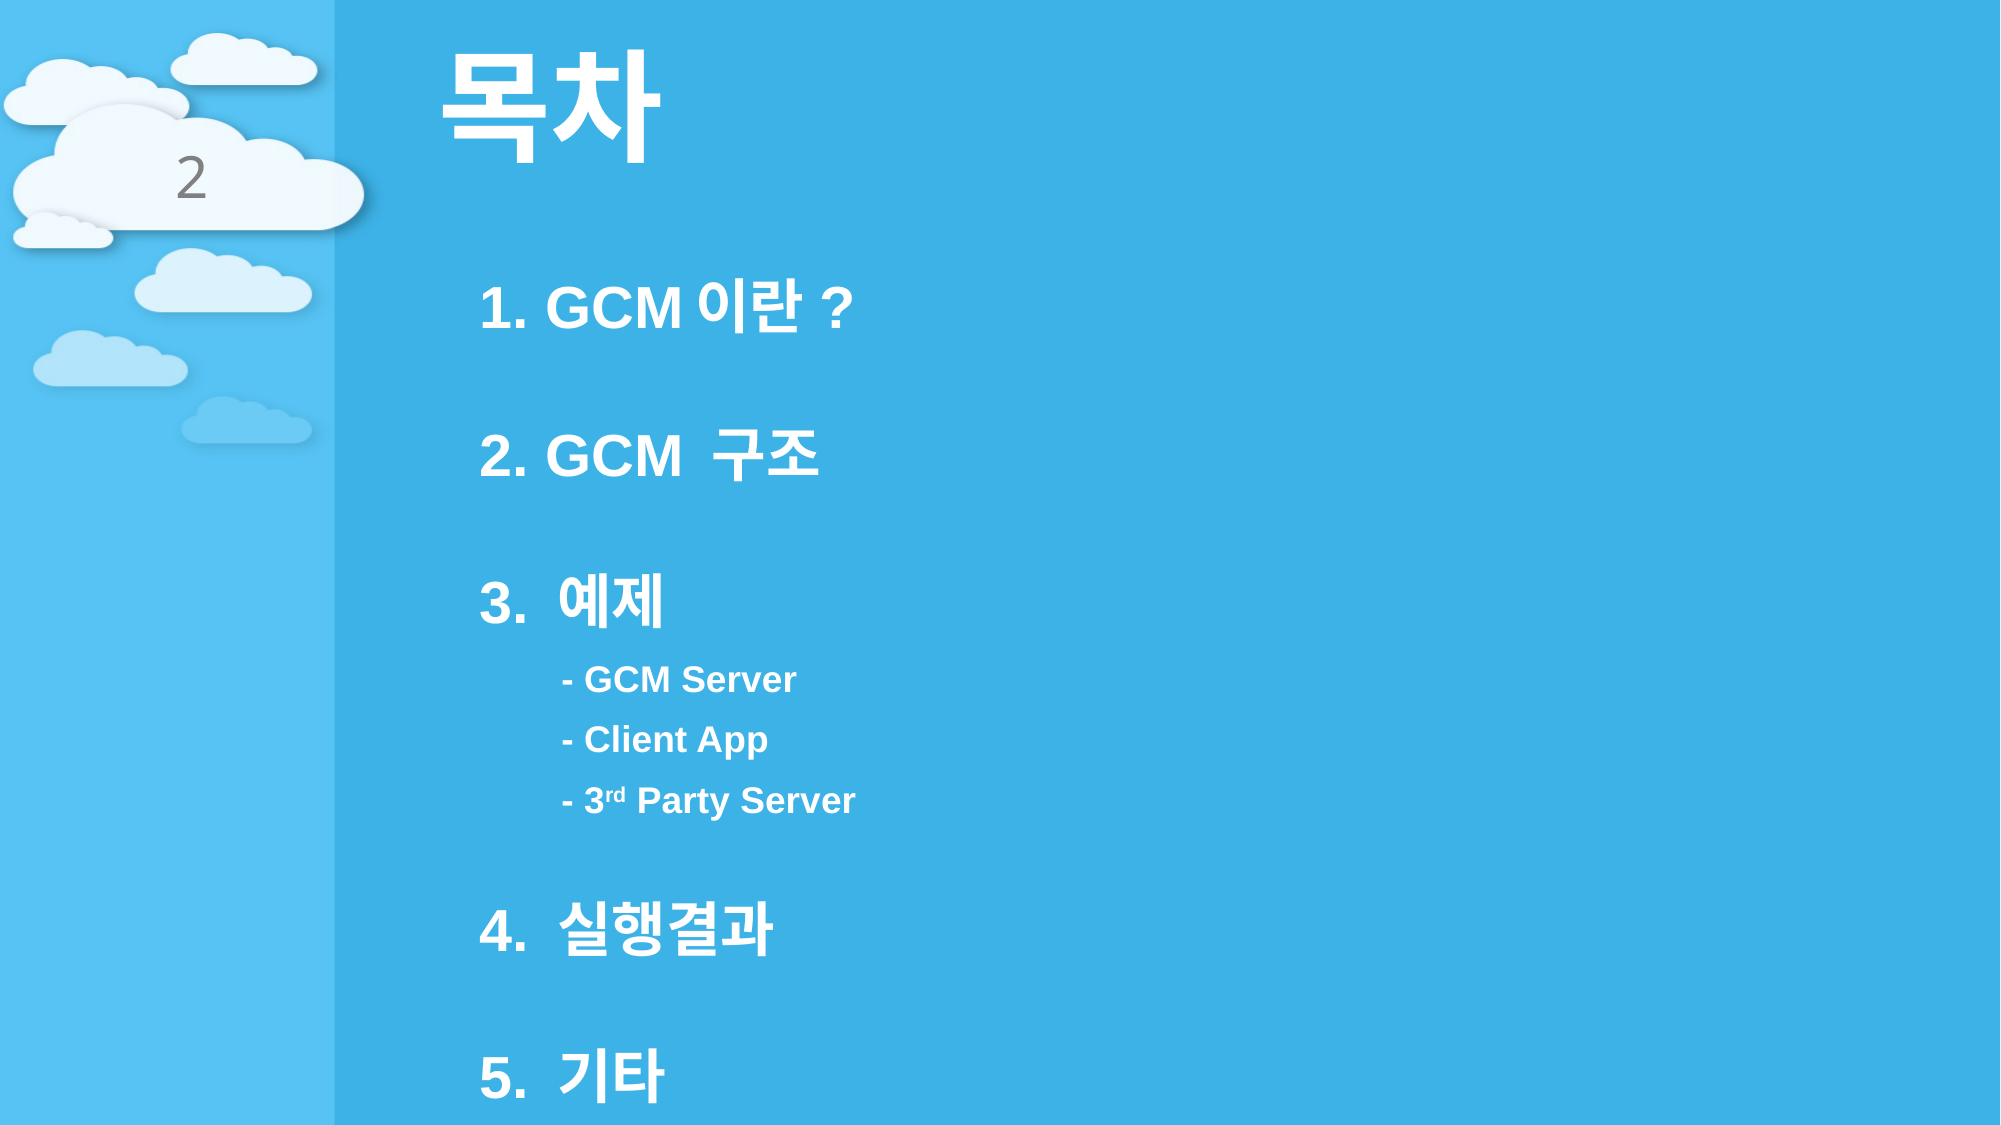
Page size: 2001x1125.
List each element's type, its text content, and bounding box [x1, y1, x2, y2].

picture [0, 0, 2001, 1125]
text_box 2 [47, 132, 224, 218]
title 목차 [354, 17, 2000, 193]
list 1. GCM이란? 2. GCM 구조 3. 예제 - GCM Server - Client App - 3rd Party Server 4. 실행결과 5. 기타 [464, 208, 1900, 1125]
